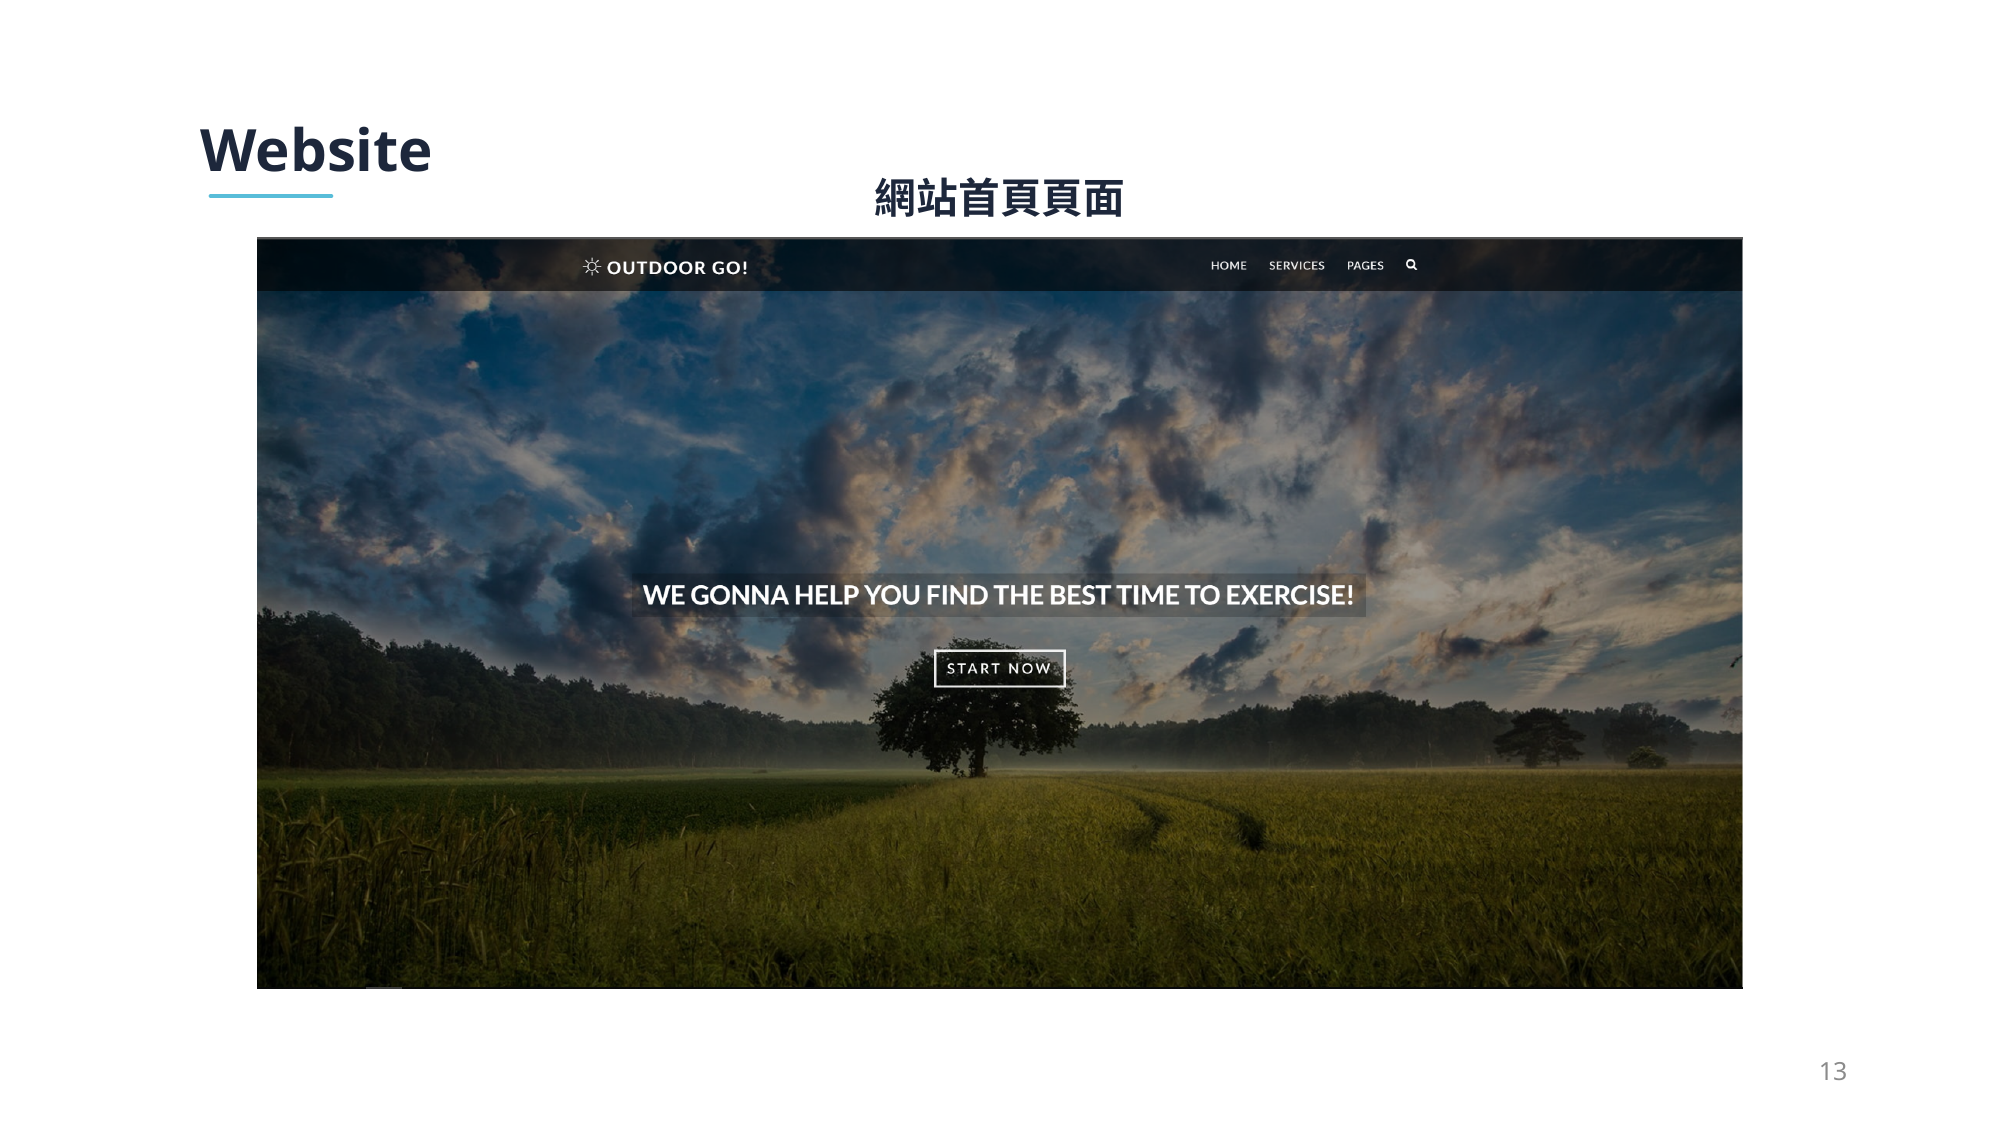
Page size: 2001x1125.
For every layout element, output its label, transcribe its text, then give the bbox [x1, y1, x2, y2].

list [257, 237, 1743, 989]
text_box Website [185, 91, 796, 191]
text_box 網站首頁頁面 [694, 154, 1306, 230]
slide_number 13 [1412, 1042, 1863, 1103]
